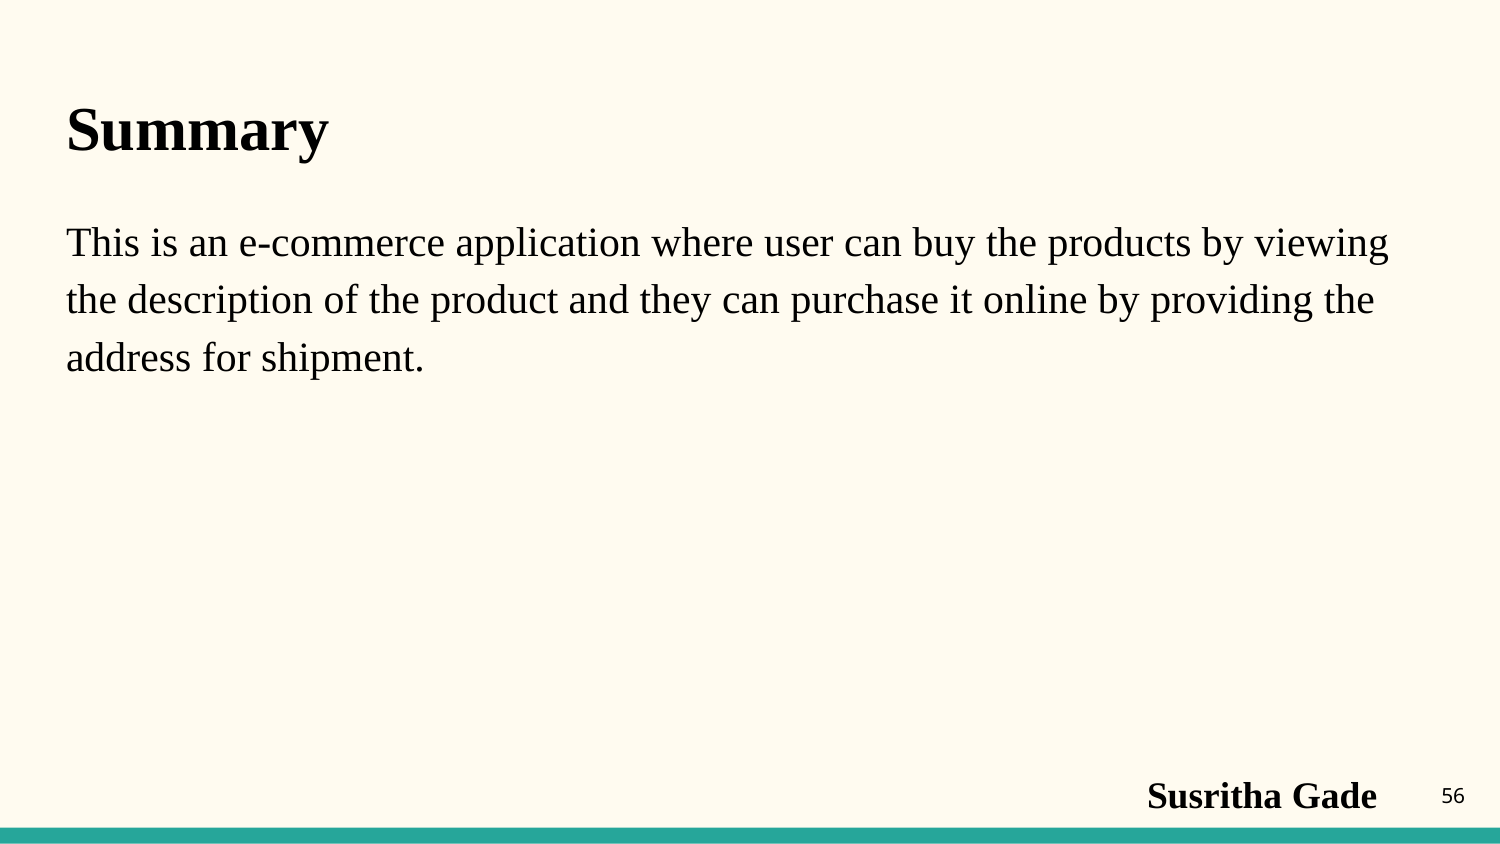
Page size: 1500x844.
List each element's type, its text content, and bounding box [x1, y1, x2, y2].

title Summary [51, 72, 1449, 174]
slide_number ‹#› [1389, 764, 1480, 830]
list This is an e-commerce application where user can buy the products by viewing the description of the product and they can purchase it online by providing the address for shipment. [51, 192, 1449, 750]
list Susritha Gade [1132, 749, 1457, 801]
